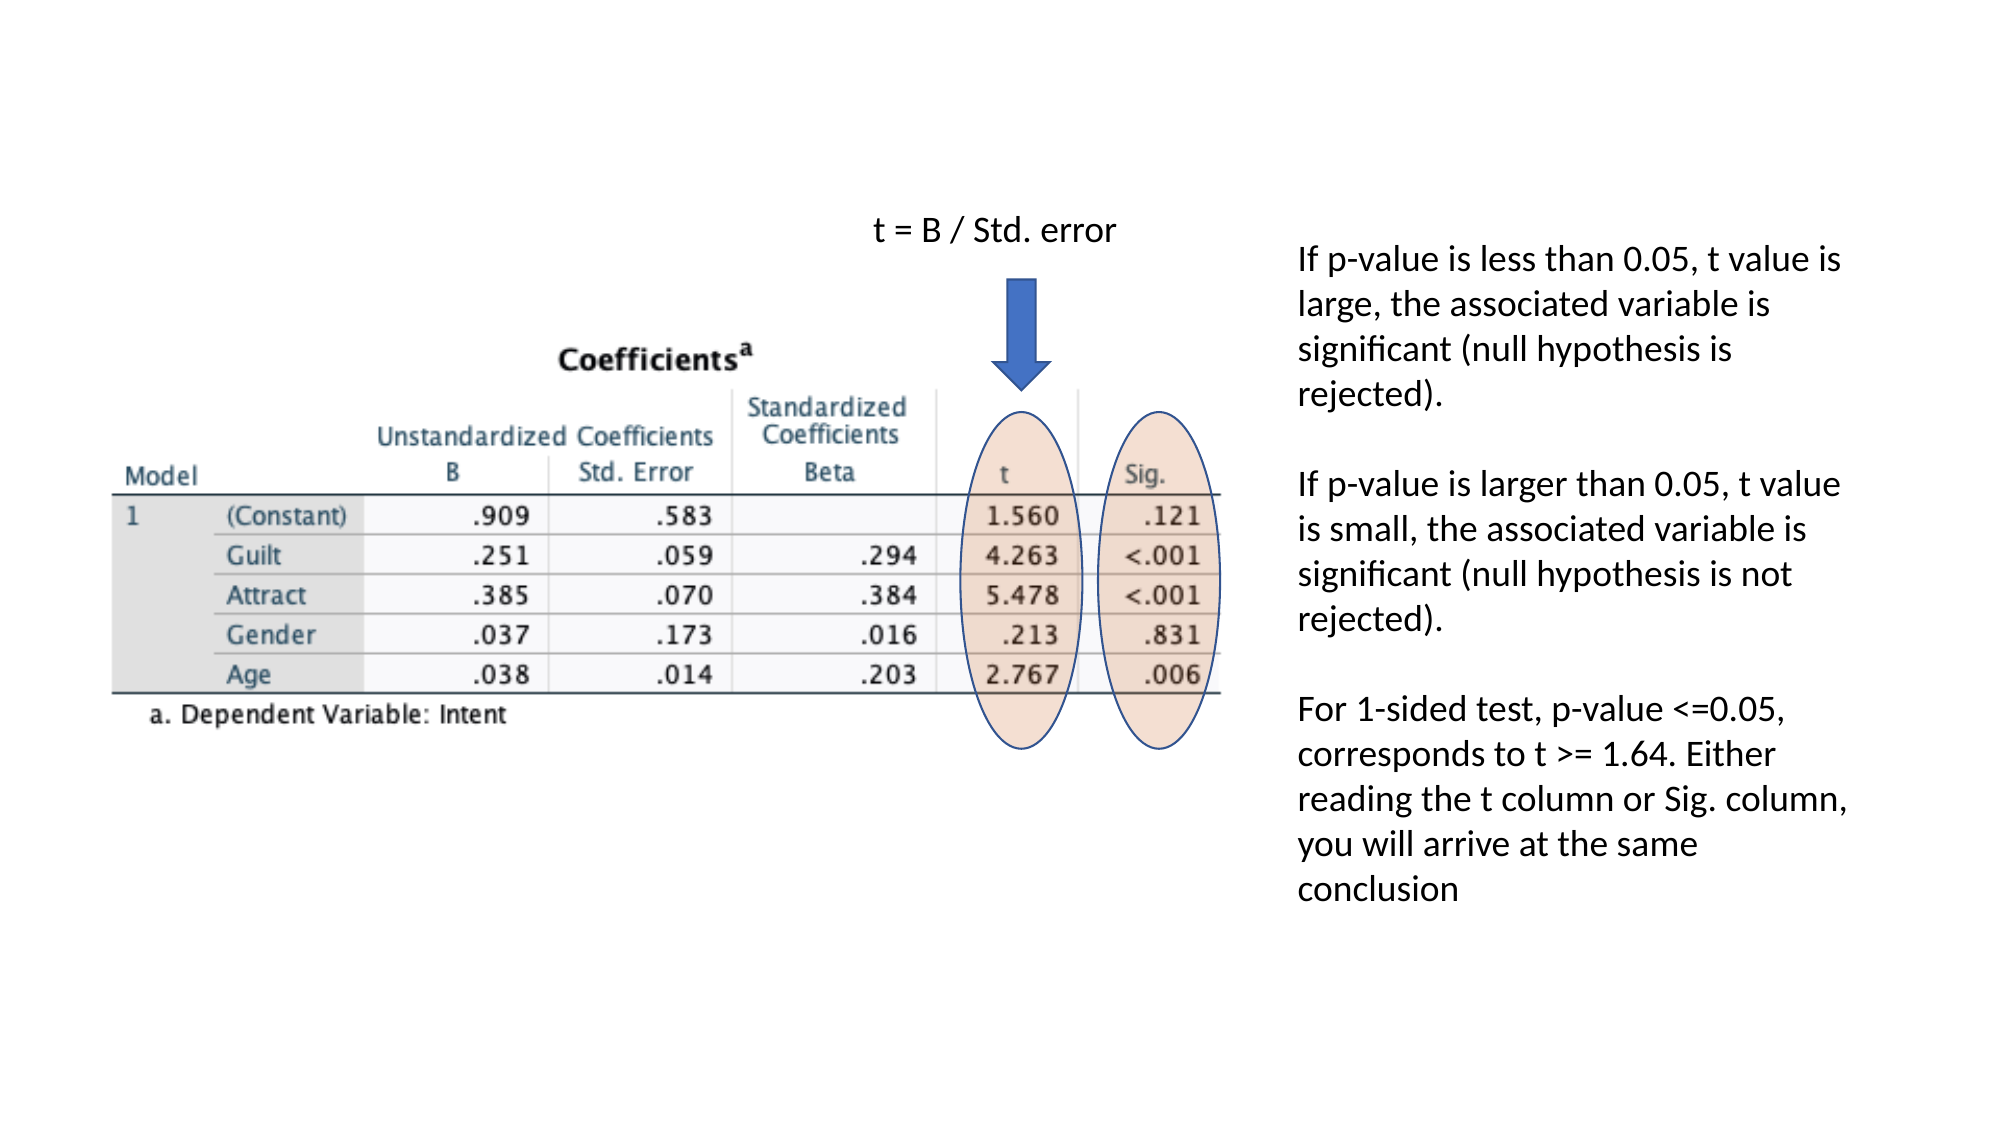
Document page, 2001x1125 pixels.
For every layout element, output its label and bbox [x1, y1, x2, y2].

text_box [102, 197, 1880, 969]
